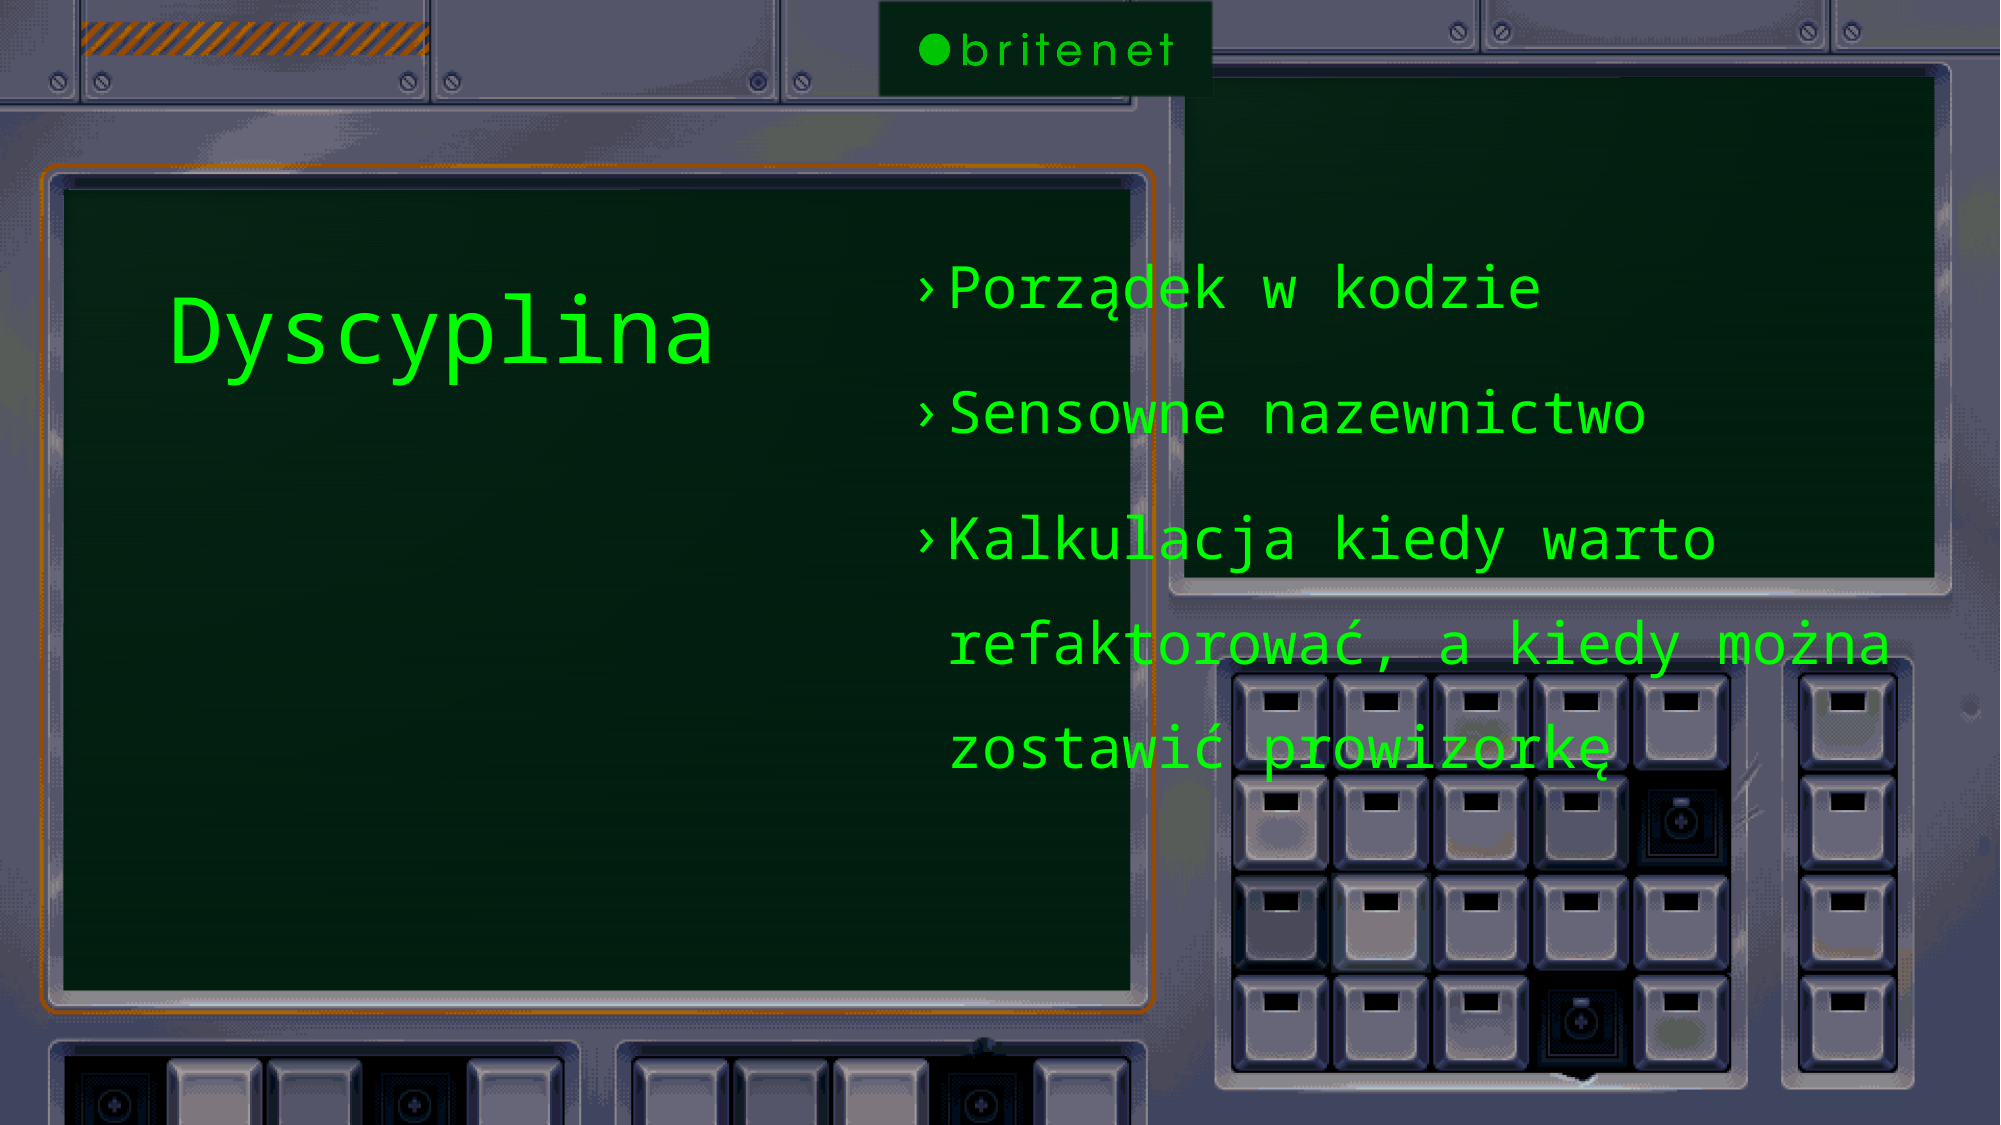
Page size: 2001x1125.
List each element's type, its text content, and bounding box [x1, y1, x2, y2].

picture [0, 0, 2000, 1125]
title Dyscyplina [84, 90, 802, 563]
list Porządek w kodzie Sensowne nazewnictwo Kalkulacja kiedy warto refaktorować, a kiedy można zostawić prowizorkę [894, 207, 1916, 972]
